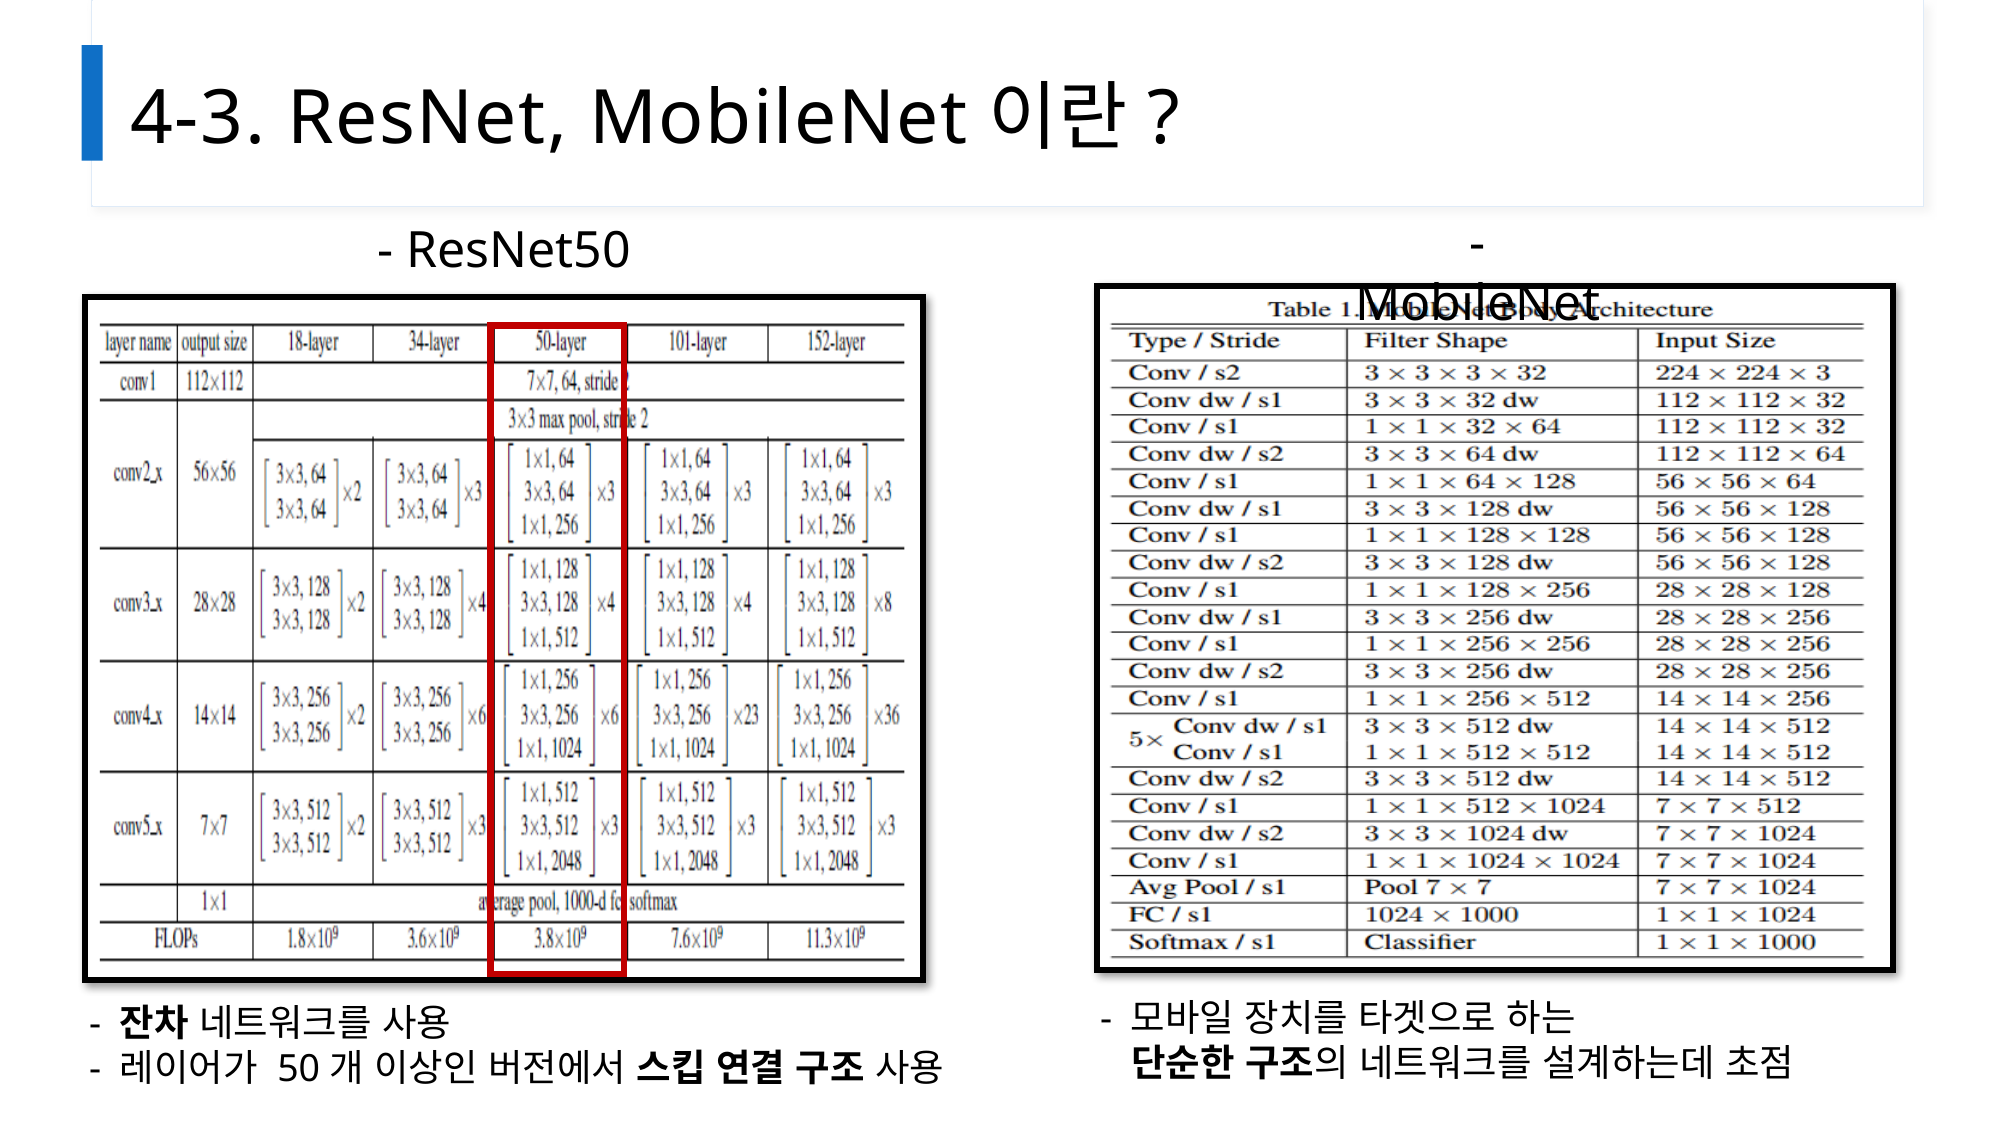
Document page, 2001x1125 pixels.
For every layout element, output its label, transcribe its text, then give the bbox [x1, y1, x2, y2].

text_box - 잔차 네트워크를 사용 - 레이어가 50개 이상인 버전에서 스킵 연결 구조 사용 [74, 991, 1041, 1097]
text_box - ResNet50 [324, 209, 684, 285]
text_box - MobileNet [1328, 203, 1627, 289]
picture [1099, 289, 1890, 967]
text_box - 모바일 장치를 타겟으로 하는 단순한 구조의 네트워크를 설계하는데 초점 [1065, 986, 1856, 1092]
picture [88, 300, 920, 977]
title 4-3. ResNet, MobileNet이란? [112, 12, 1827, 206]
